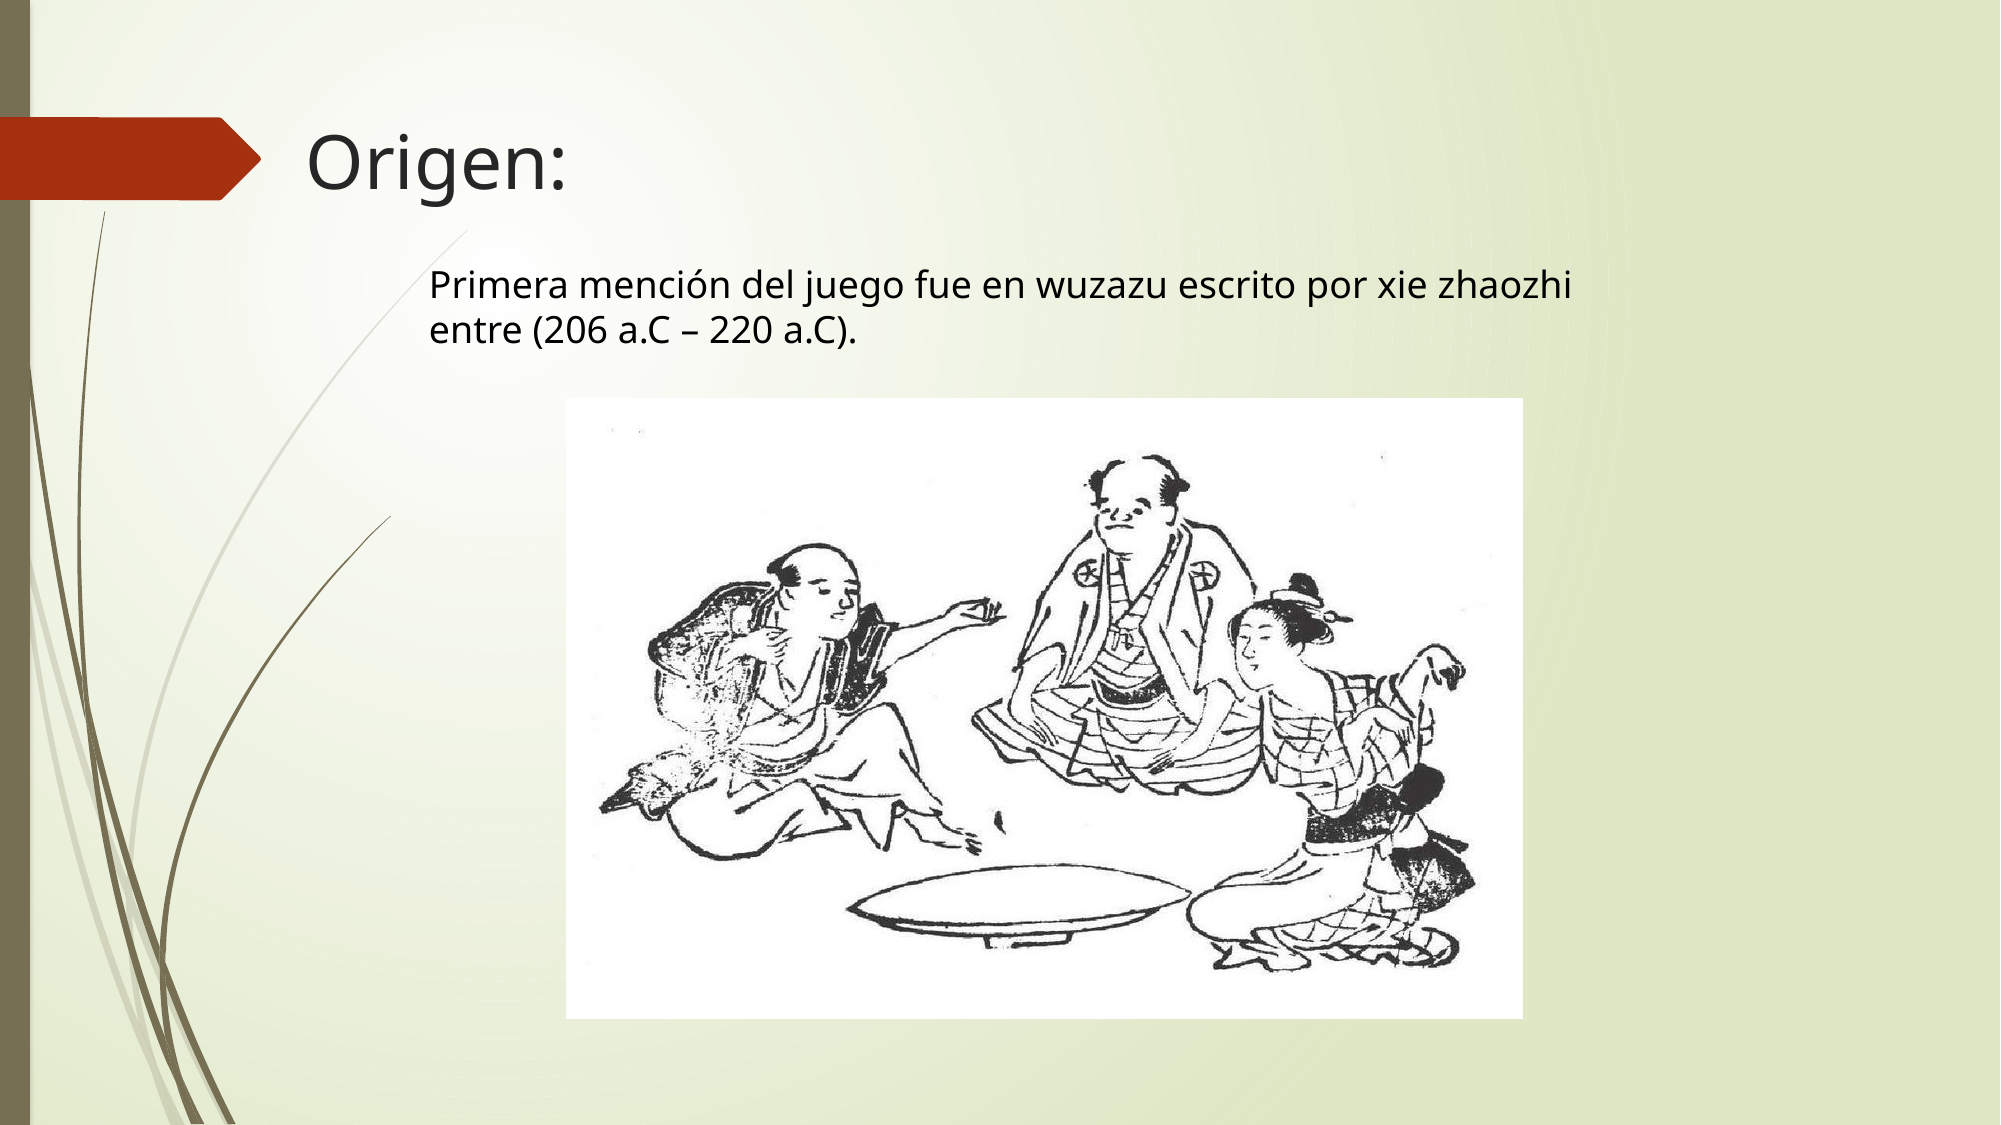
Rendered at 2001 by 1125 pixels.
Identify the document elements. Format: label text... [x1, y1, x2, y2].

title Origen: [290, 106, 1753, 317]
text_box Primera mención del juego fue en wuzazu escrito por xie zhaozhi entre (206 a.C – 220 a.C). [414, 253, 1653, 358]
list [566, 398, 1524, 1019]
